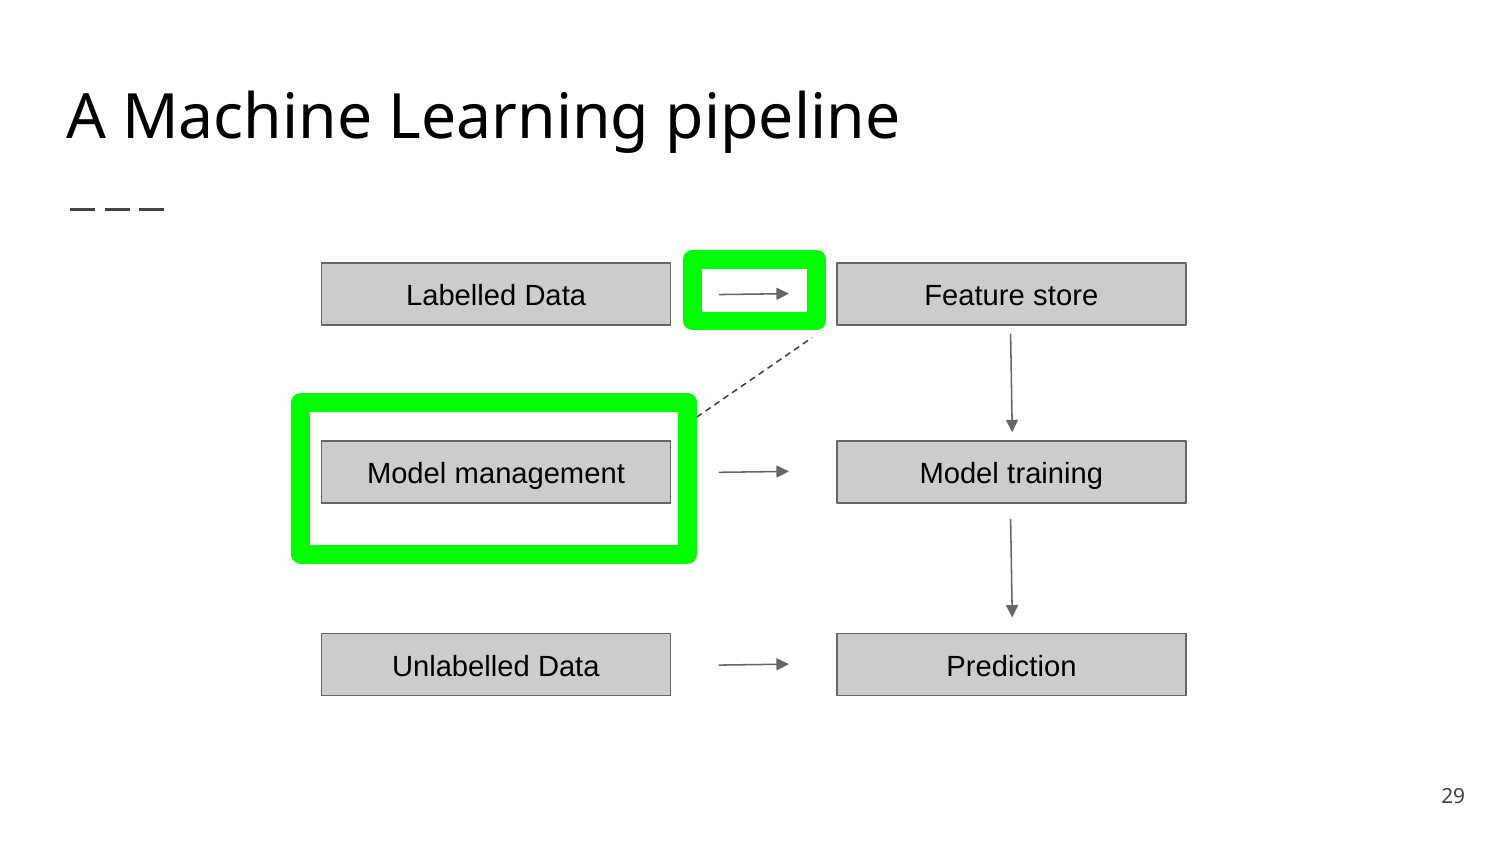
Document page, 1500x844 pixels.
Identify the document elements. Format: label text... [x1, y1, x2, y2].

slide_number ‹#› [1389, 764, 1480, 830]
text_box [692, 259, 817, 321]
text_box Unlabelled Data [321, 633, 671, 696]
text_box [687, 337, 813, 424]
text_box [300, 402, 688, 555]
title A Machine Learning pipeline [51, 61, 1449, 182]
text_box Prediction [836, 633, 1187, 696]
text_box Labelled Data [321, 263, 671, 325]
text_box Model training [836, 440, 1187, 503]
text_box Feature store [836, 263, 1187, 325]
